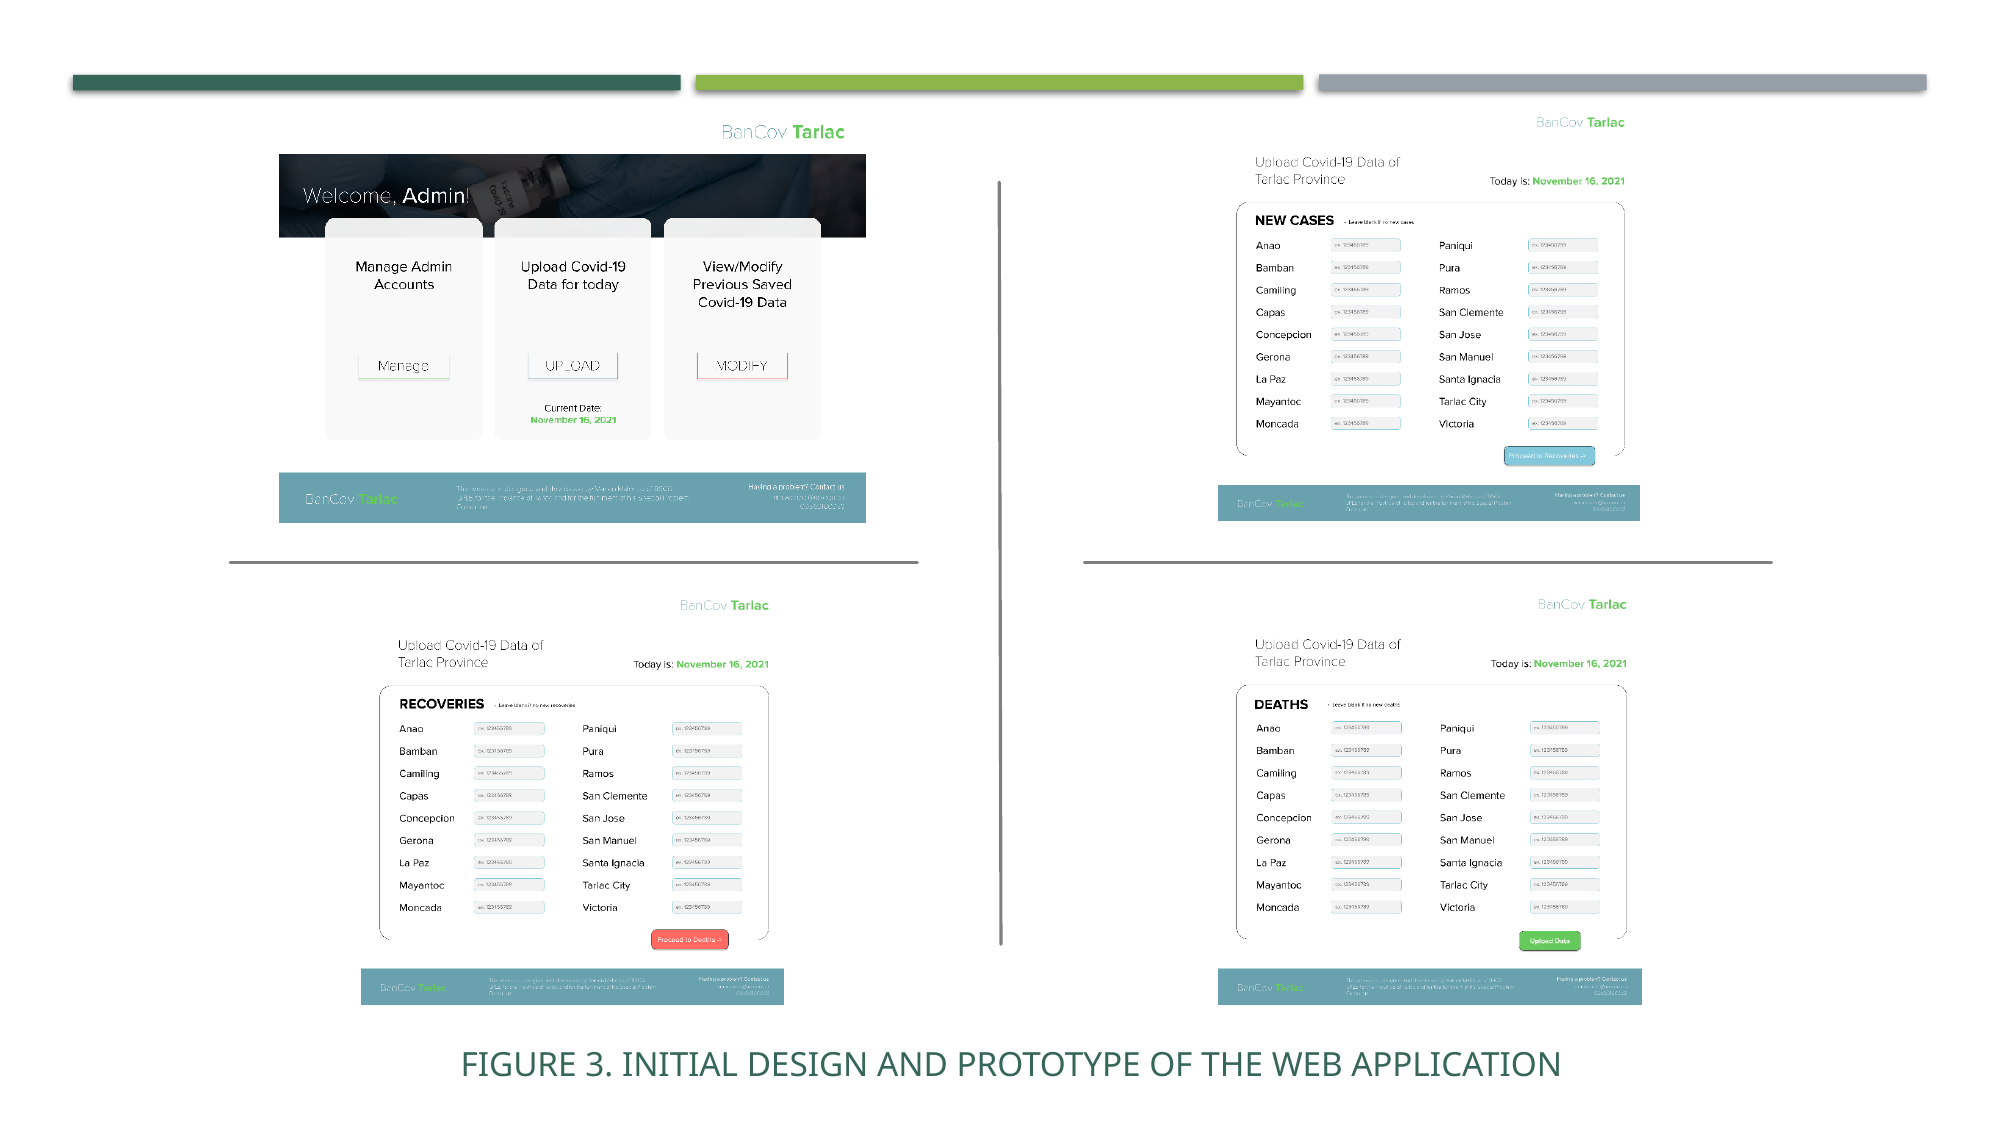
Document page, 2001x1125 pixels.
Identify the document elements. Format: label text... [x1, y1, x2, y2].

text_box Figure 3. Initial design and prototype of the Web Application [361, 1036, 1663, 1116]
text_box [998, 181, 1002, 945]
picture [1217, 103, 1640, 522]
picture [361, 586, 785, 1006]
picture [279, 104, 866, 524]
picture [1217, 585, 1642, 1006]
